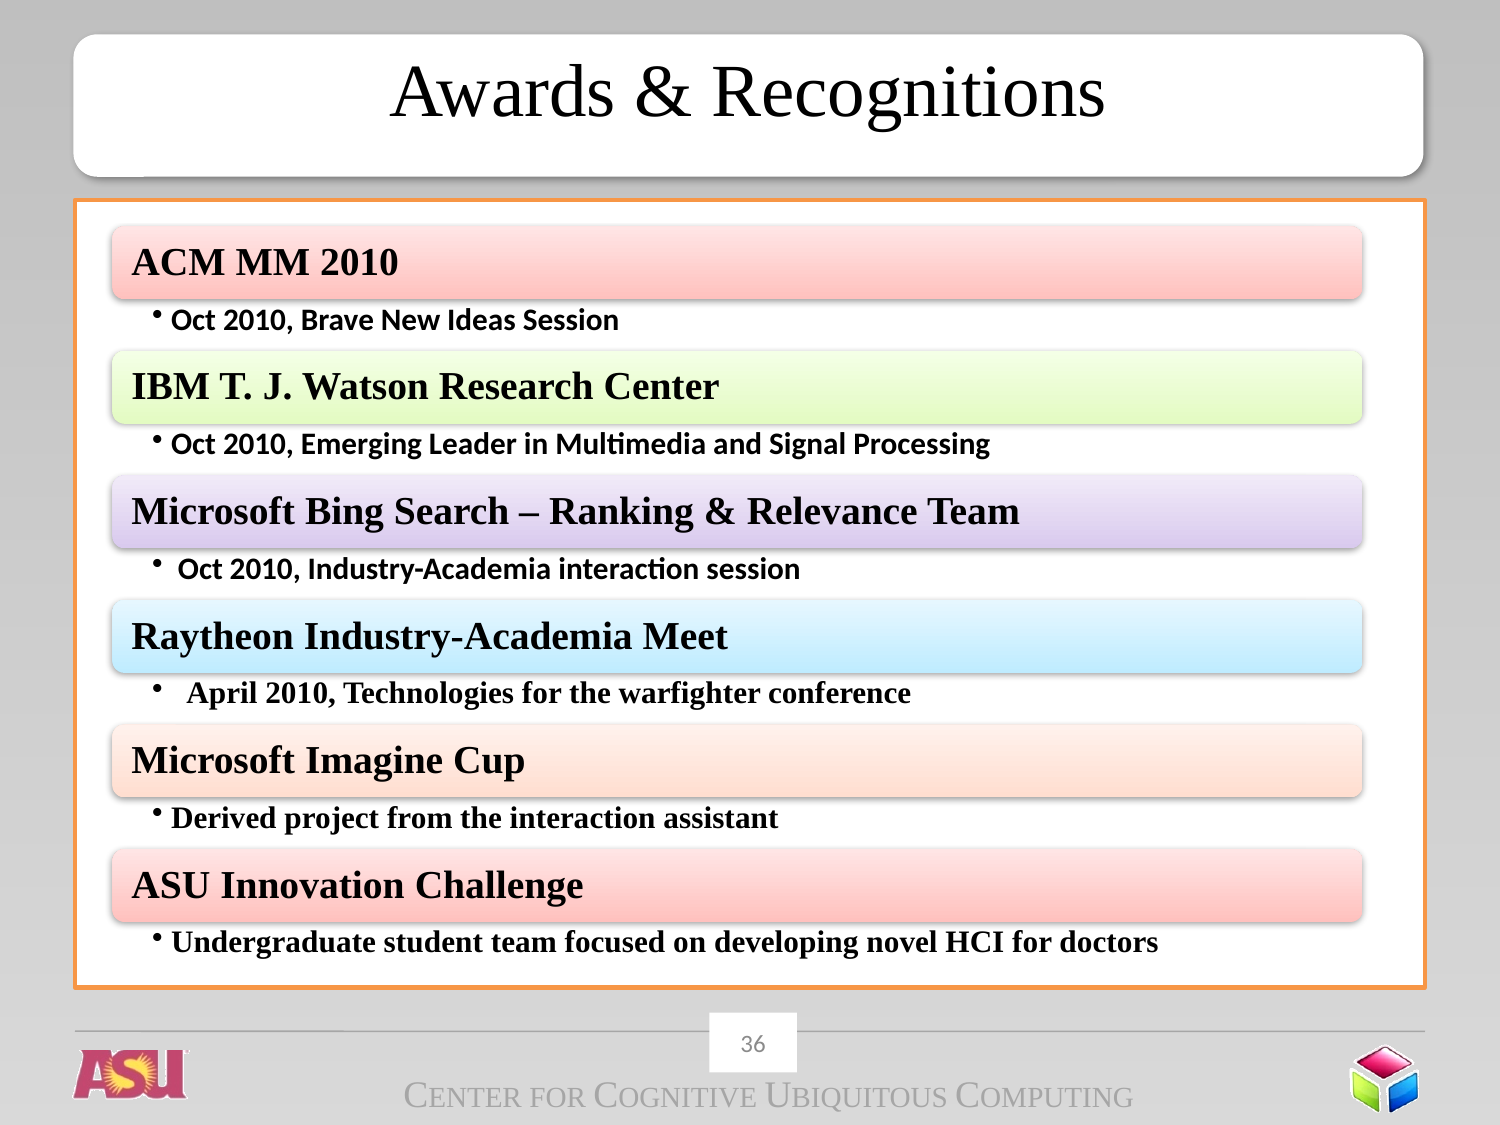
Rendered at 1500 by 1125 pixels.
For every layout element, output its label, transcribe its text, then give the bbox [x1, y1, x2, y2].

text_box [73, 198, 1427, 990]
slide_number 36 [709, 1012, 797, 1073]
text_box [59, 1050, 200, 1100]
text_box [112, 224, 1363, 976]
title Awards & Recognitions [73, 34, 1424, 177]
